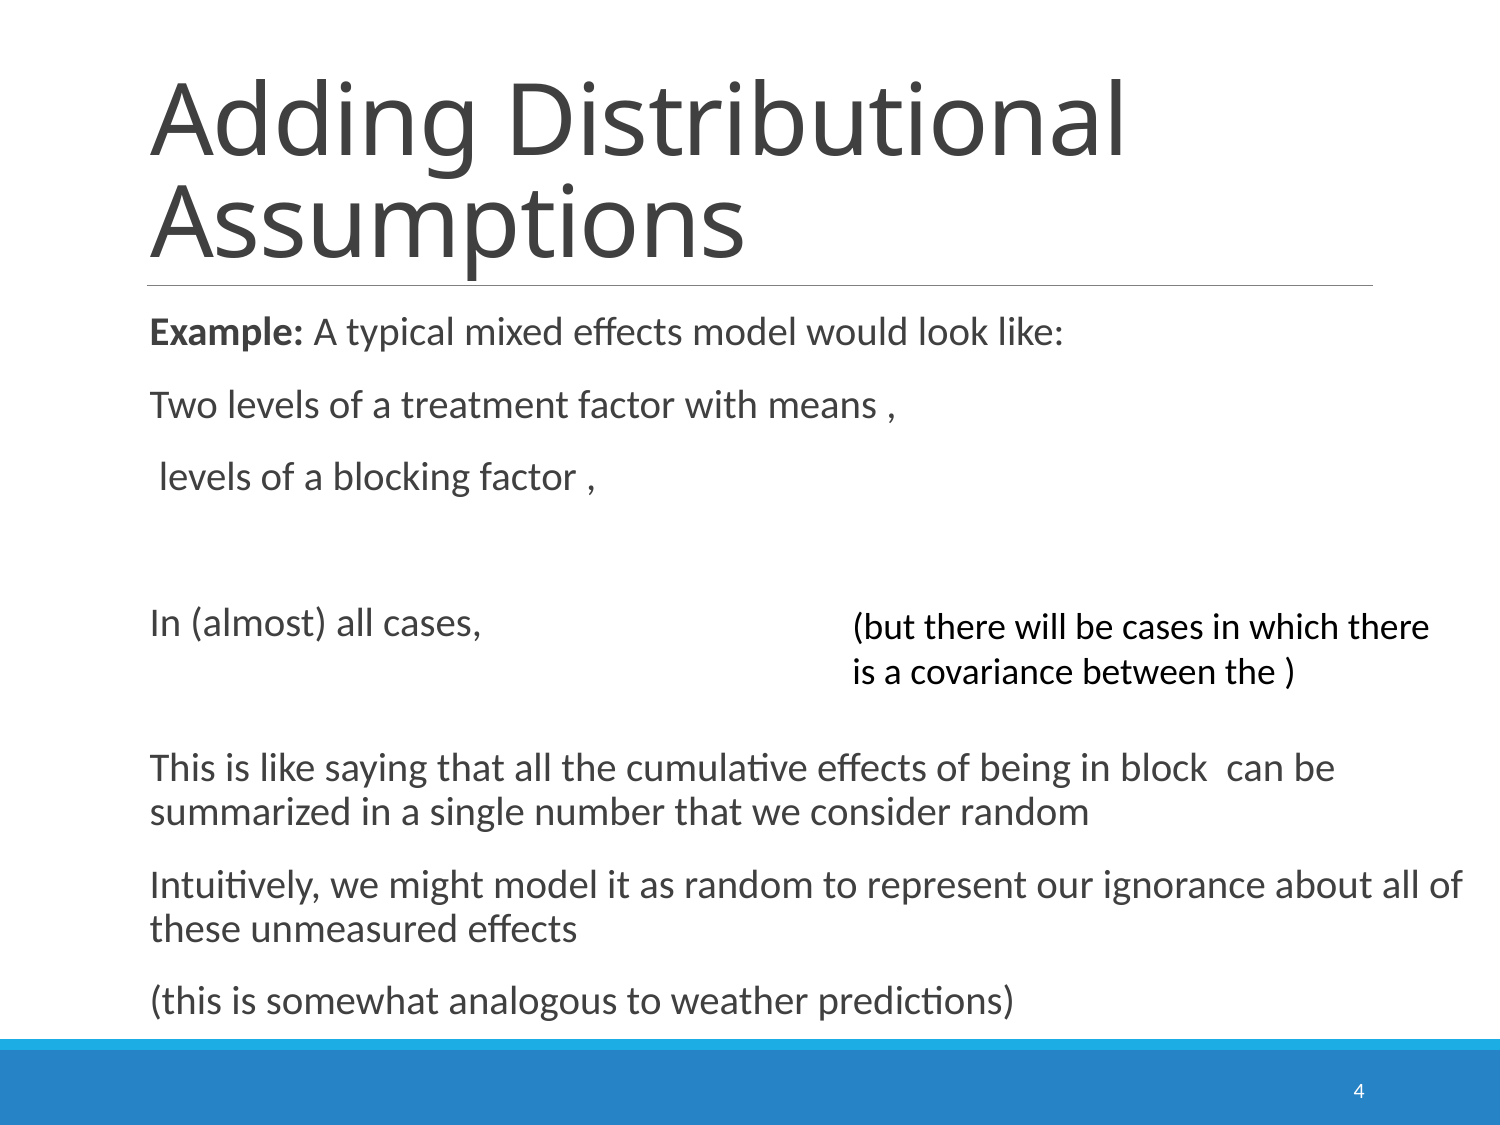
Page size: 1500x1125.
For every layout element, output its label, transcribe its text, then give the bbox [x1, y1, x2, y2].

title Adding Distributional Assumptions [135, 47, 1373, 285]
slide_number 4 [1218, 1059, 1380, 1120]
